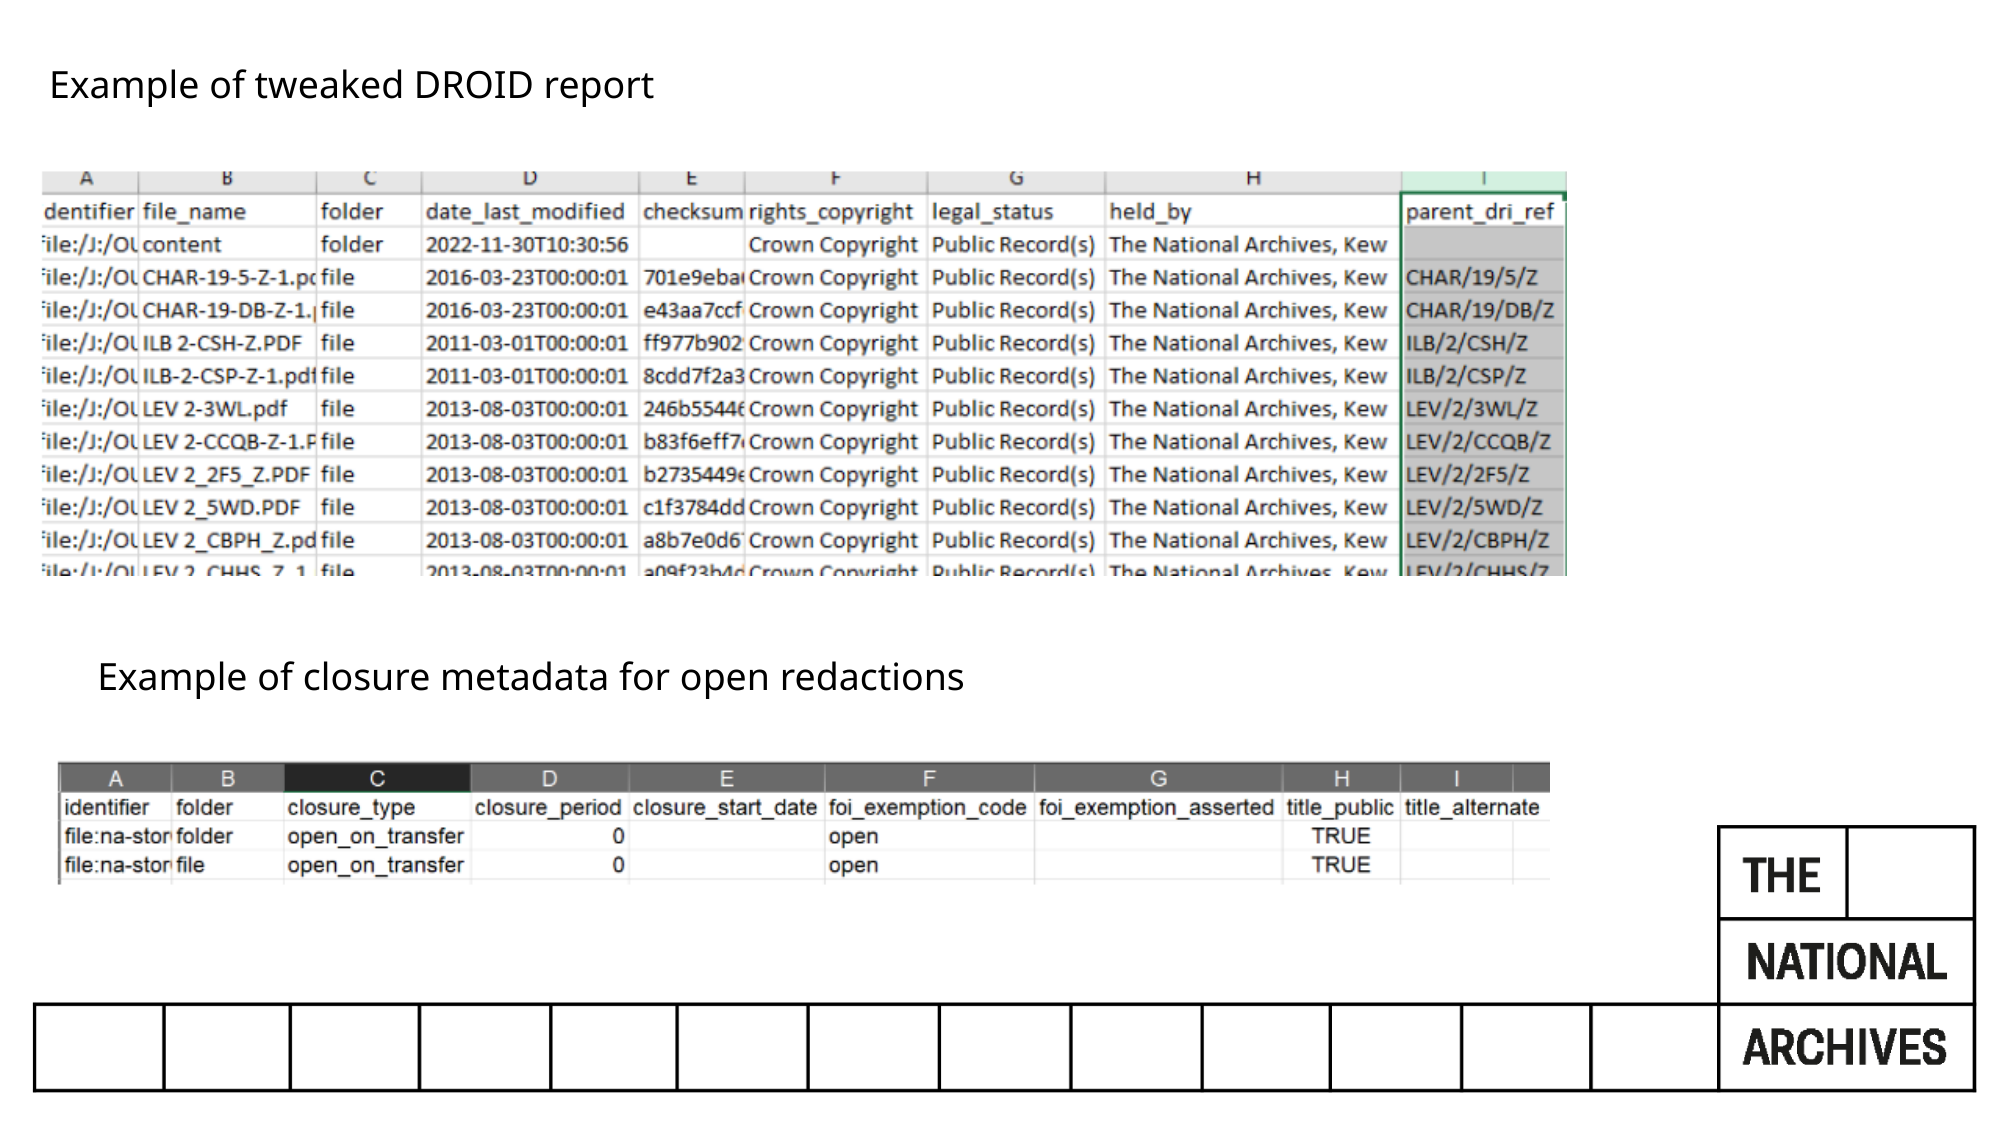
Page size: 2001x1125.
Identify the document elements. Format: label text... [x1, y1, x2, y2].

picture [0, 0, 2000, 1125]
list Example of tweaked DROID report [34, 58, 1567, 167]
text_box Example of closure metadata for open redactions [82, 645, 981, 705]
